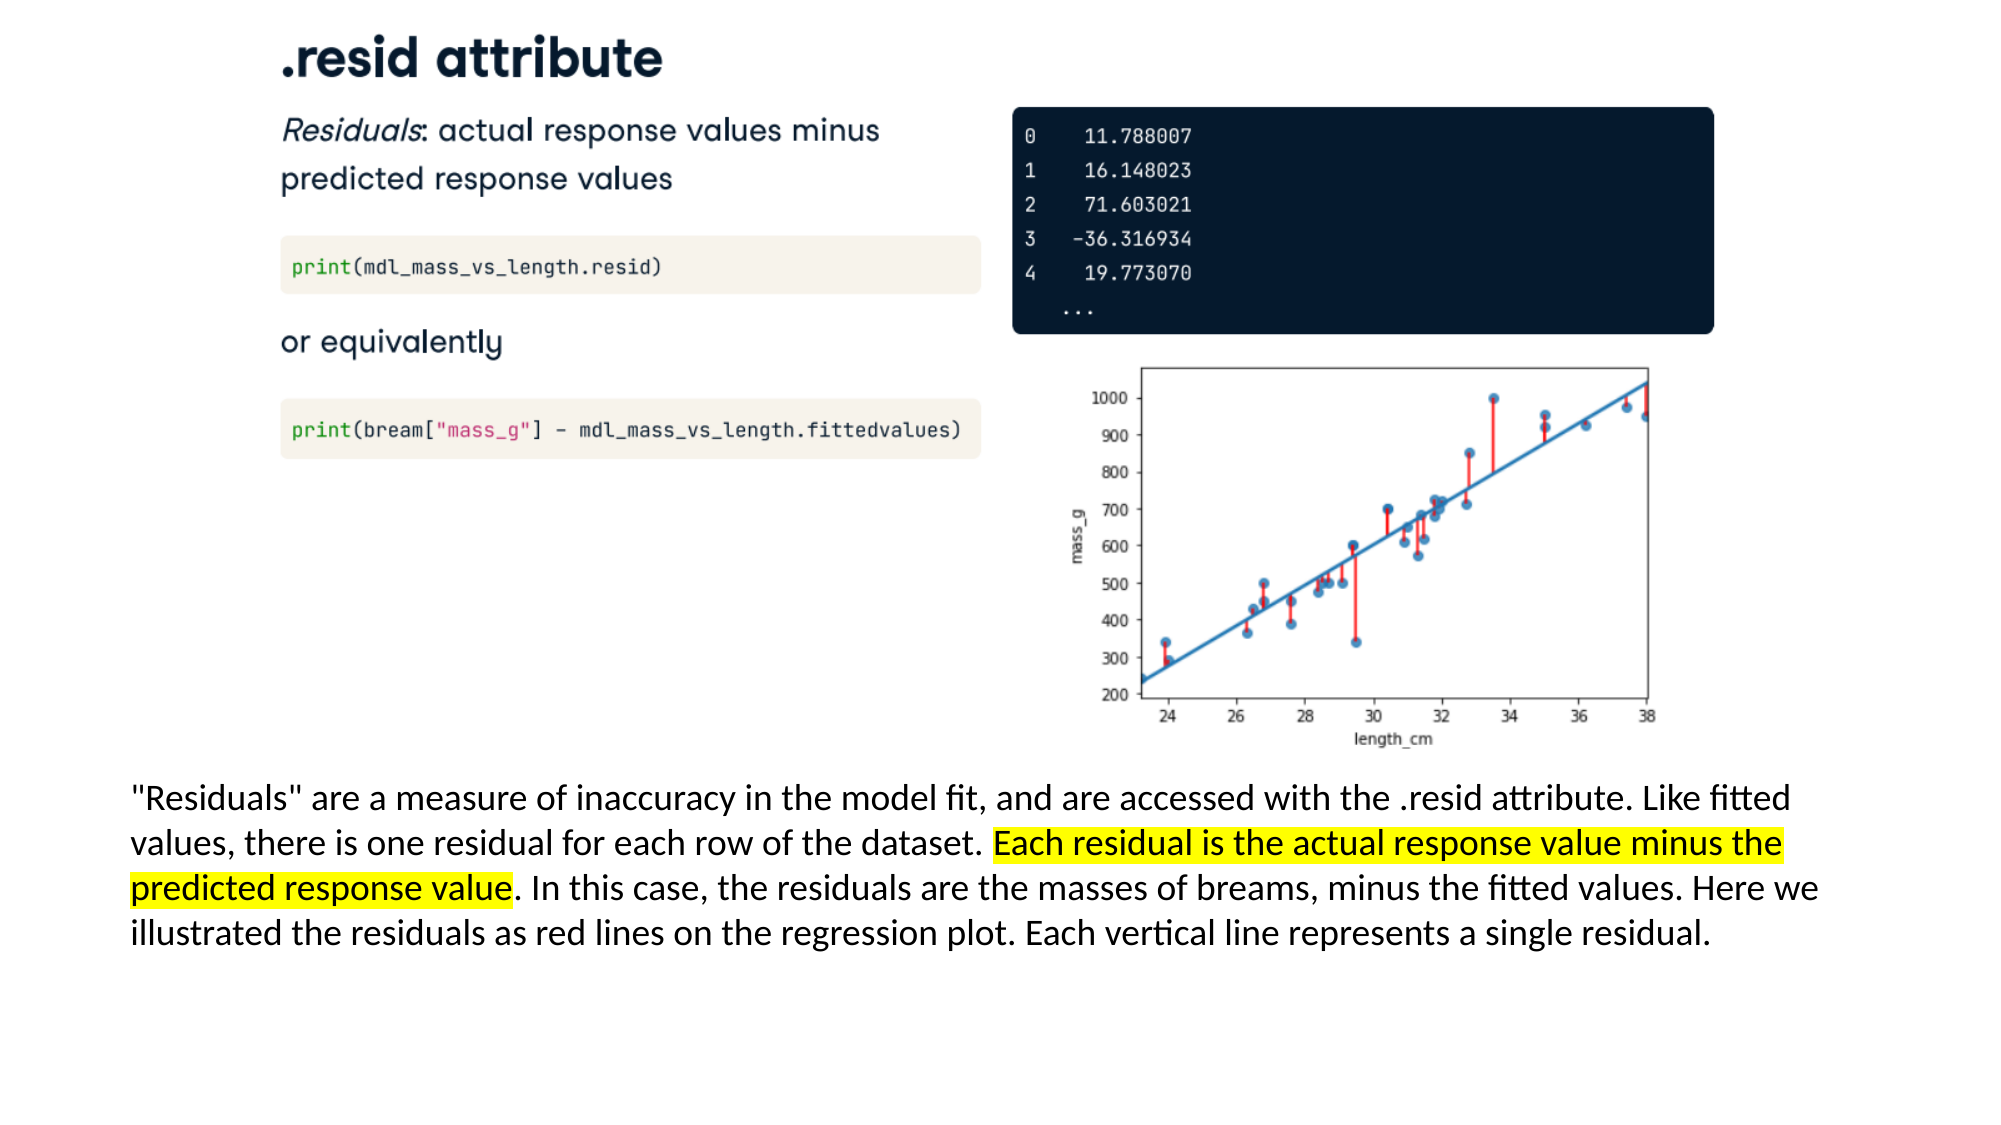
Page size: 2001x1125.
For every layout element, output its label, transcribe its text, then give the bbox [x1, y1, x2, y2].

picture [262, 26, 1738, 750]
text_box "Residuals" are a measure of inaccuracy in the model fit, and are accessed with the .resid attribute. Like fitted values, there is one residual for each row of the dataset. Each residual is the actual response value minus the predicted response value. In this case, the residuals are the masses of breams, minus the fitted values. Here we illustrated the residuals as red lines on the regression plot. Each vertical line represents a single residual. [115, 765, 1874, 960]
